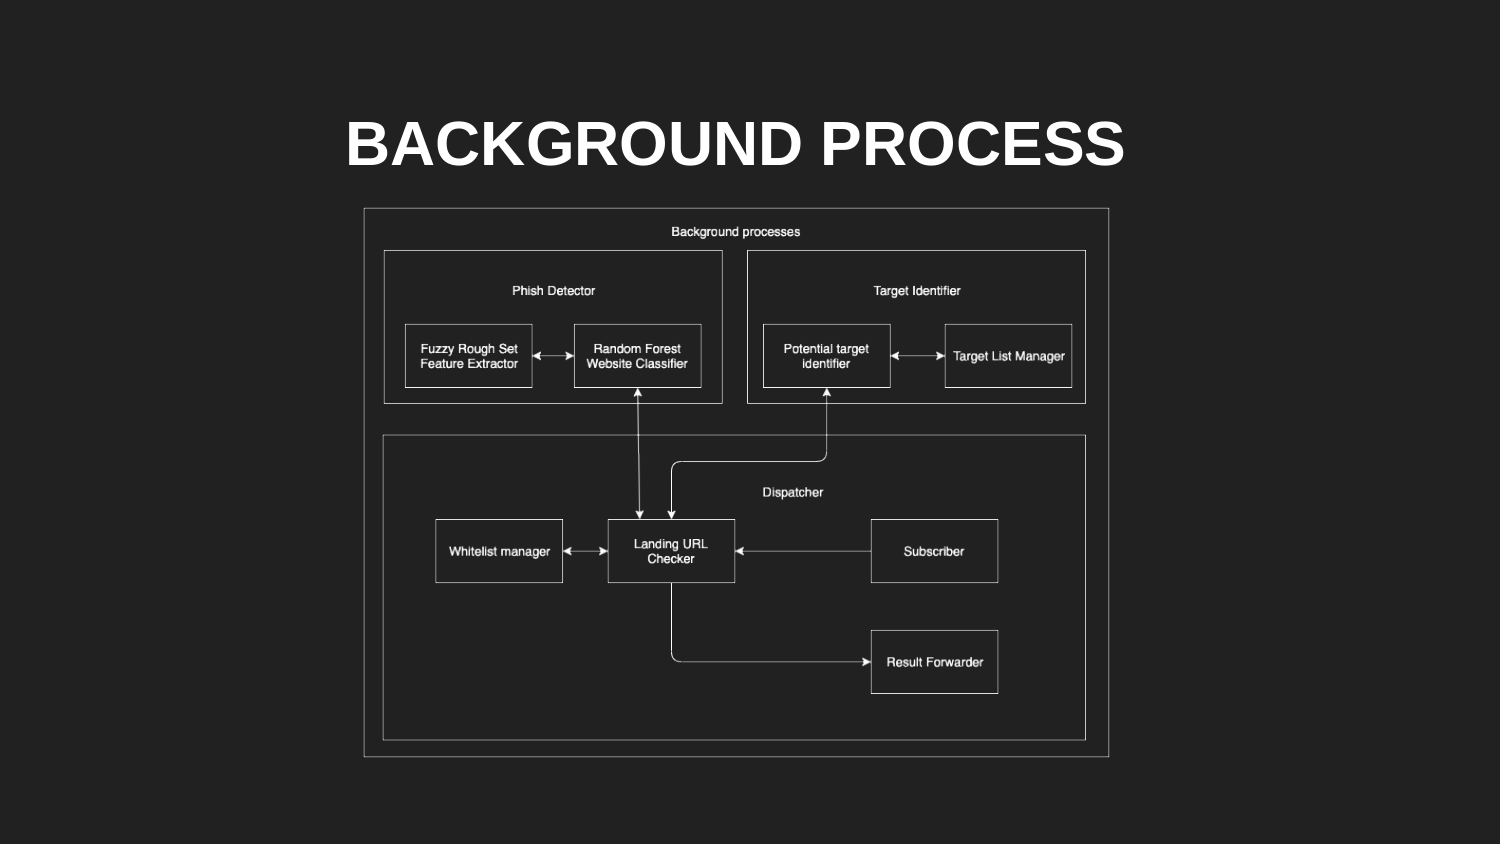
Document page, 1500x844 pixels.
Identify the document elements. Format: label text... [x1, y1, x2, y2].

title BACKGROUND PROCESS [35, 77, 1438, 193]
picture [353, 171, 1120, 788]
